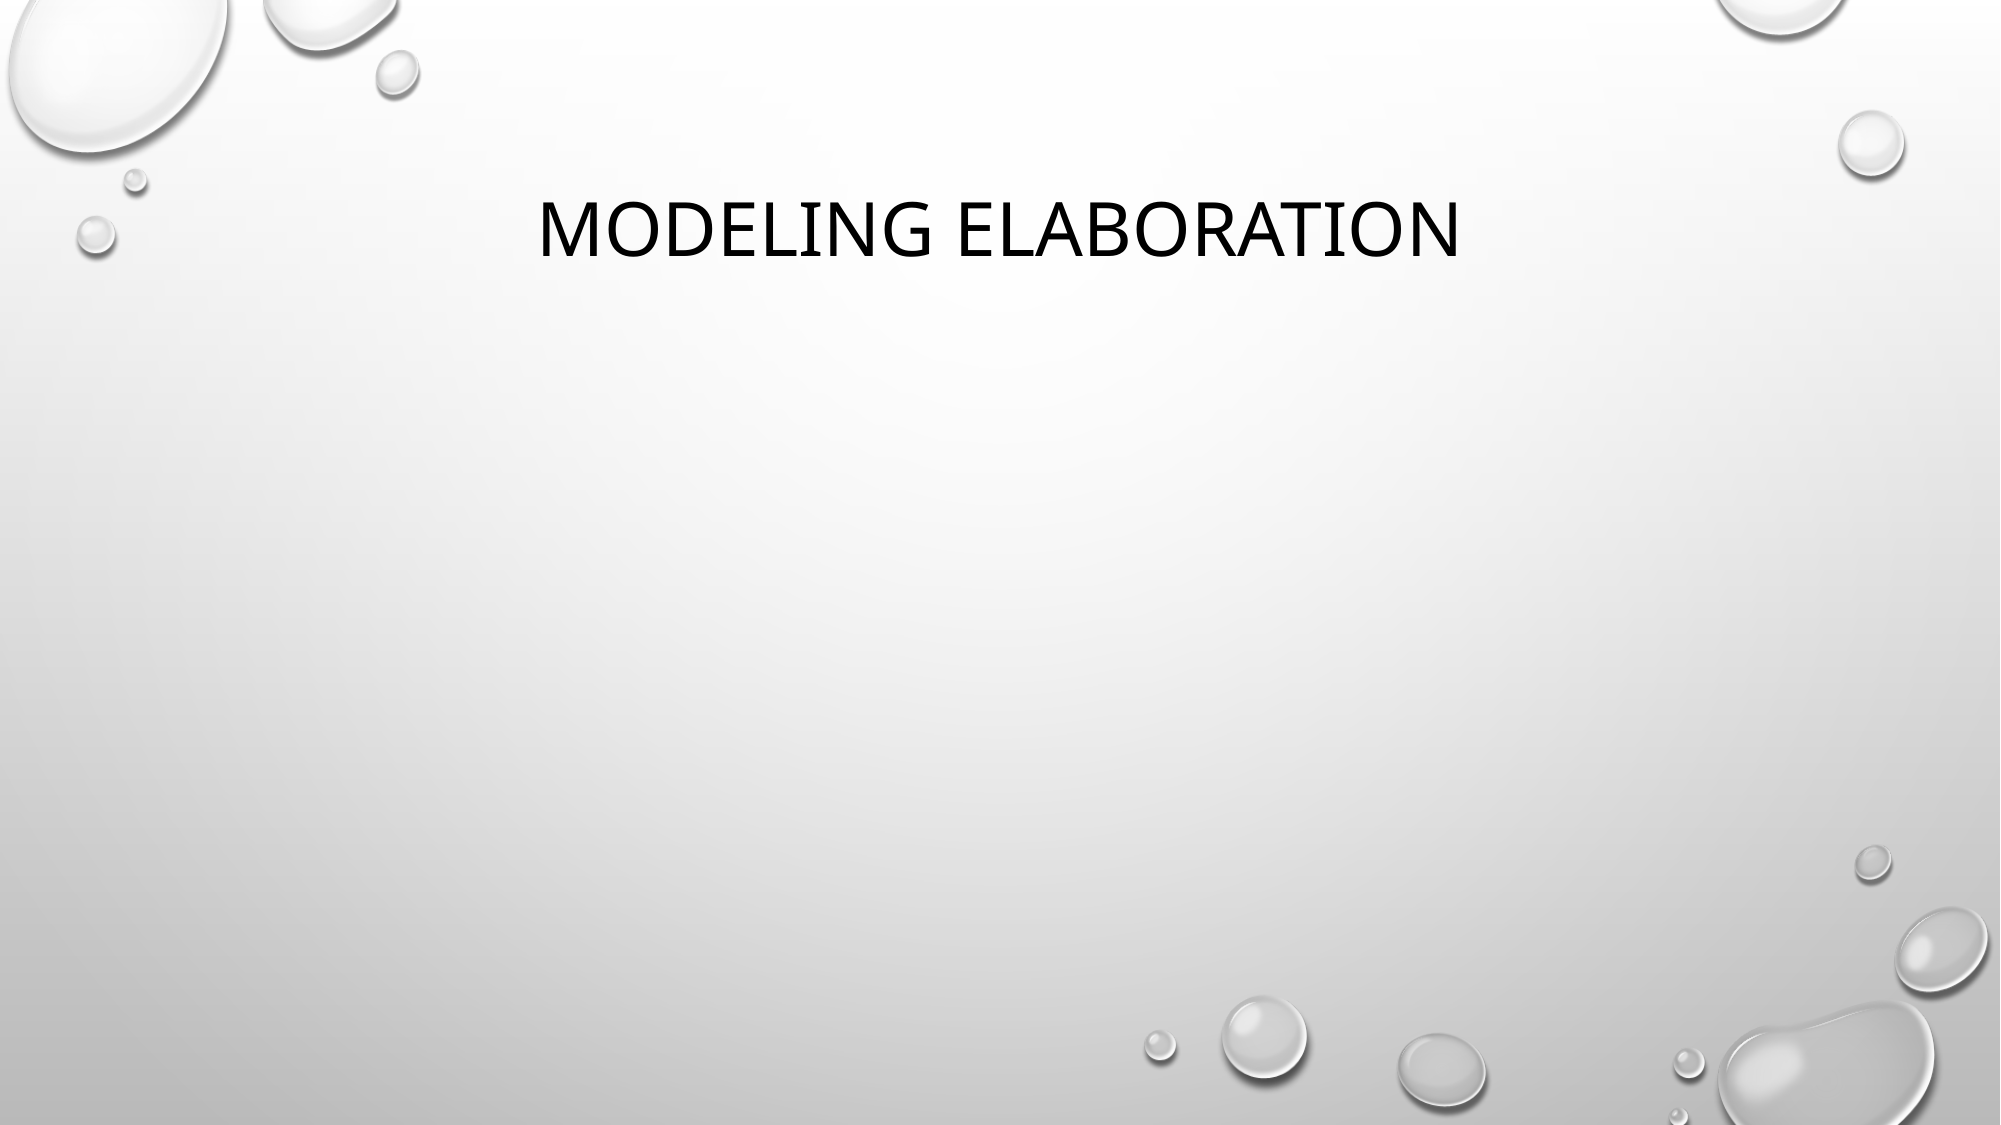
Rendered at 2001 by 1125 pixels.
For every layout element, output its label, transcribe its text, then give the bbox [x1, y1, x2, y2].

title Modeling elaboration [149, 101, 1851, 364]
picture [0, 0, 2000, 1125]
